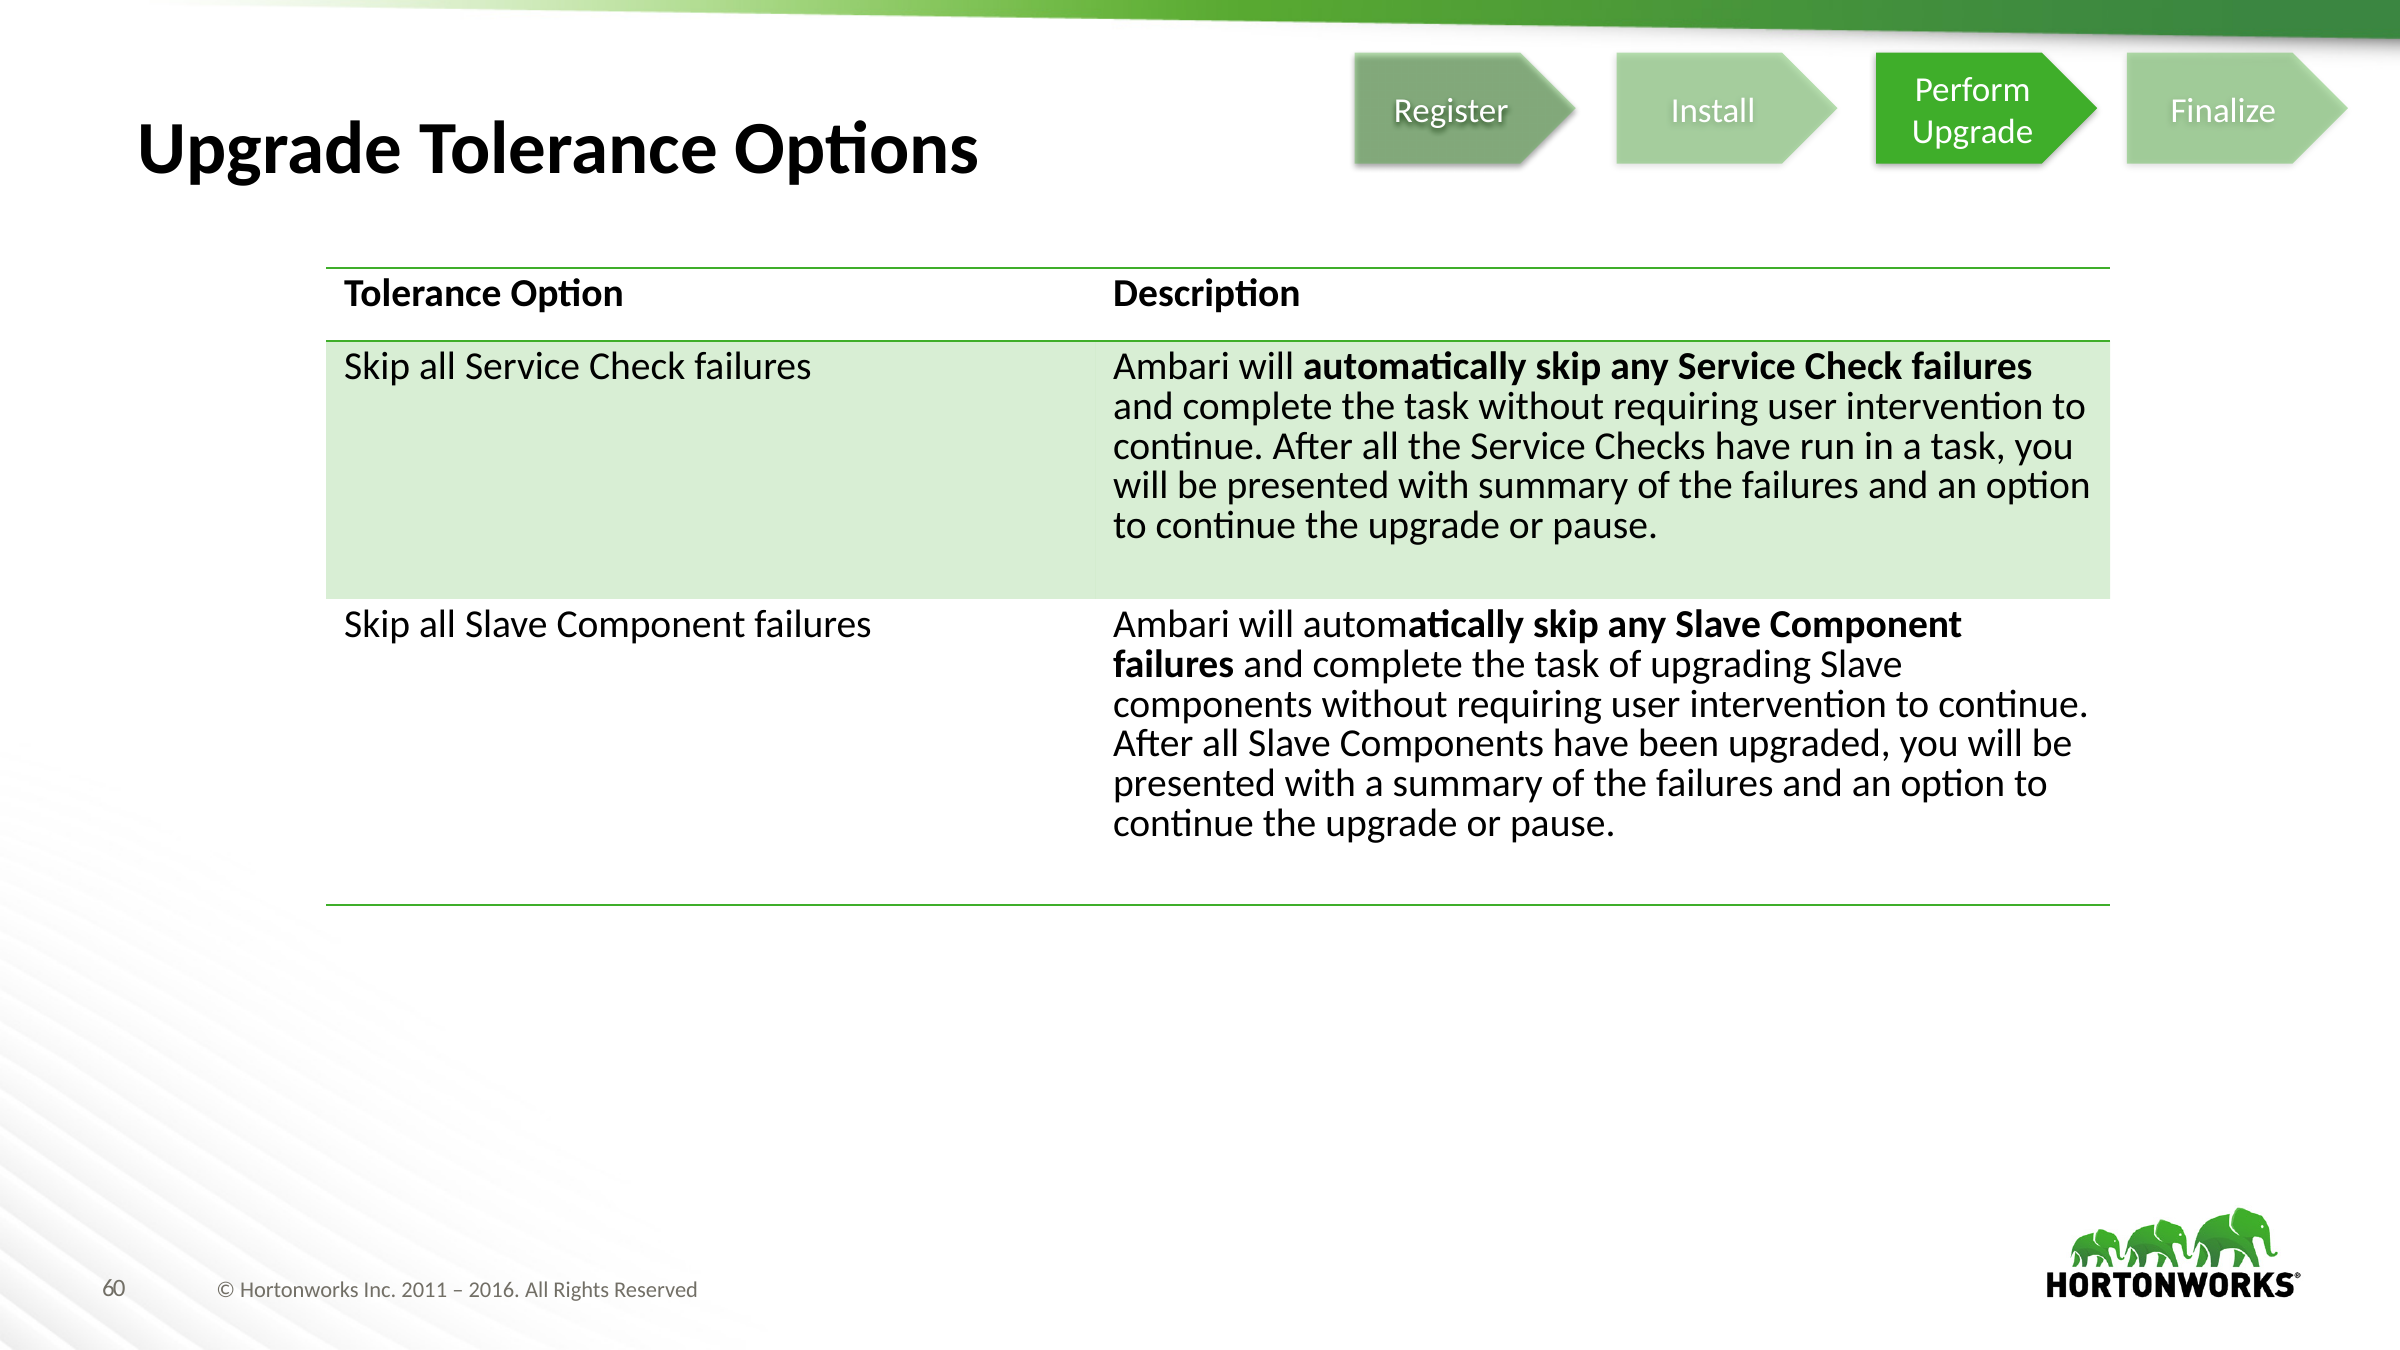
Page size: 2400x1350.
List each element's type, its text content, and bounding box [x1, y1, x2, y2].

title Upgrade Tolerance Options [138, 50, 2298, 250]
text_box Perform Upgrade [1875, 51, 2098, 165]
picture [0, 0, 2400, 1350]
table_cell Skip all Service Check failures [326, 342, 1095, 599]
text_box Finalize [2126, 51, 2349, 165]
table_cell Ambari will automatically skip any Service Check failures and complete the task without requiring user intervention to continue. After all the Service Checks have run in a task, you will be presented with summary of the failures and an option to continue the upgrade or pause. [1095, 342, 2110, 599]
table_cell Skip all Slave Component failures [326, 599, 1095, 904]
table_cell Ambari will automatically skip any Slave Component failures and complete the task of upgrading Slave components without requiring user intervention to continue. After all Slave Components have been upgraded, you will be presented with a summary of the failures and an option to continue the upgrade or pause. [1095, 599, 2110, 904]
table_header Tolerance Option [326, 269, 1095, 340]
text_box Install [1615, 51, 1839, 165]
table_header Description [1095, 269, 2110, 340]
text_box Register [1353, 51, 1577, 165]
